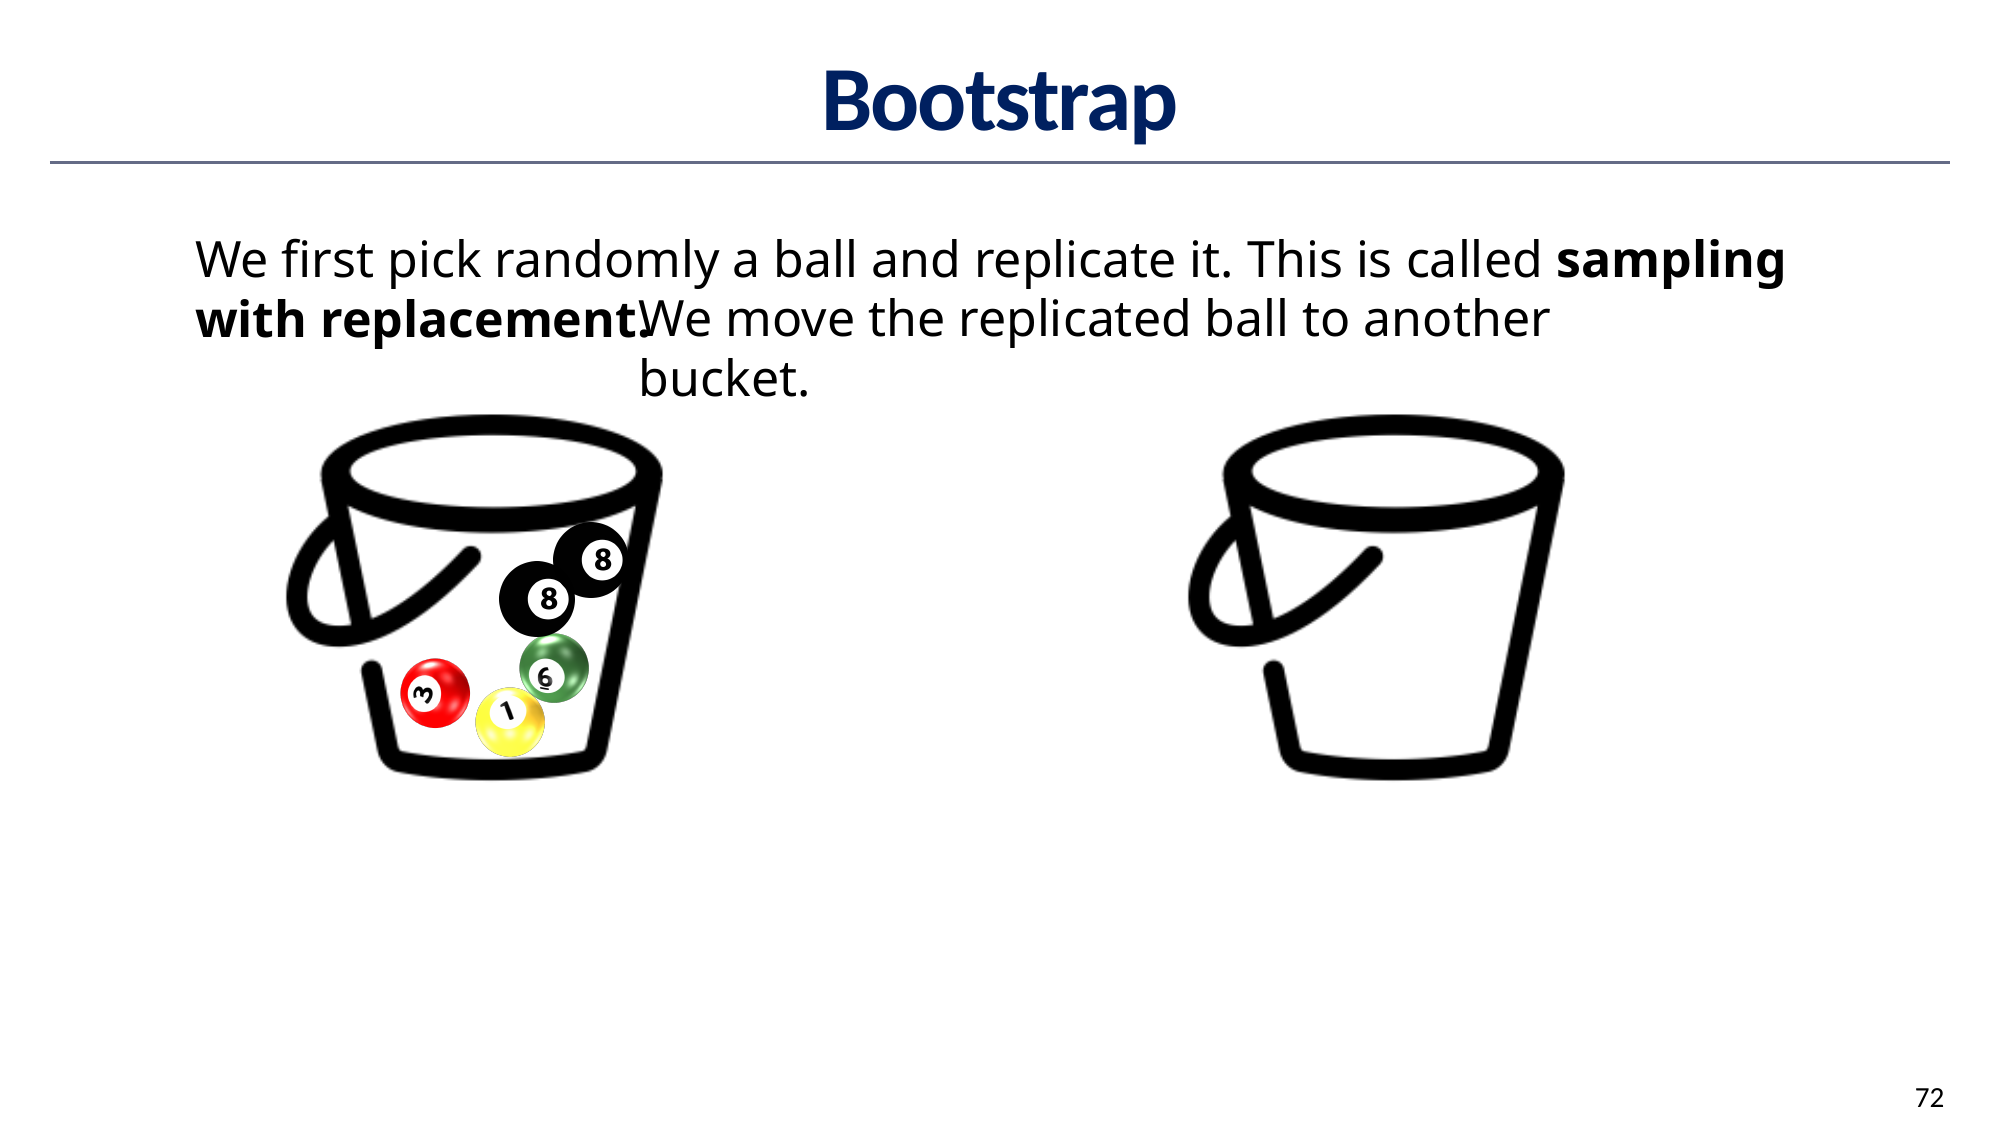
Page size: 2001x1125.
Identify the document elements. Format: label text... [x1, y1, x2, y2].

text_box We move the replicated ball to another bucket. [623, 278, 1732, 414]
picture [1168, 390, 1586, 808]
text_box We first pick randomly a ball and replicate it. This is called sampling with replacement. [180, 220, 1824, 356]
picture [266, 390, 684, 808]
slide_number 72 [1899, 1071, 2000, 1125]
title Bootstrap [99, 24, 1900, 163]
